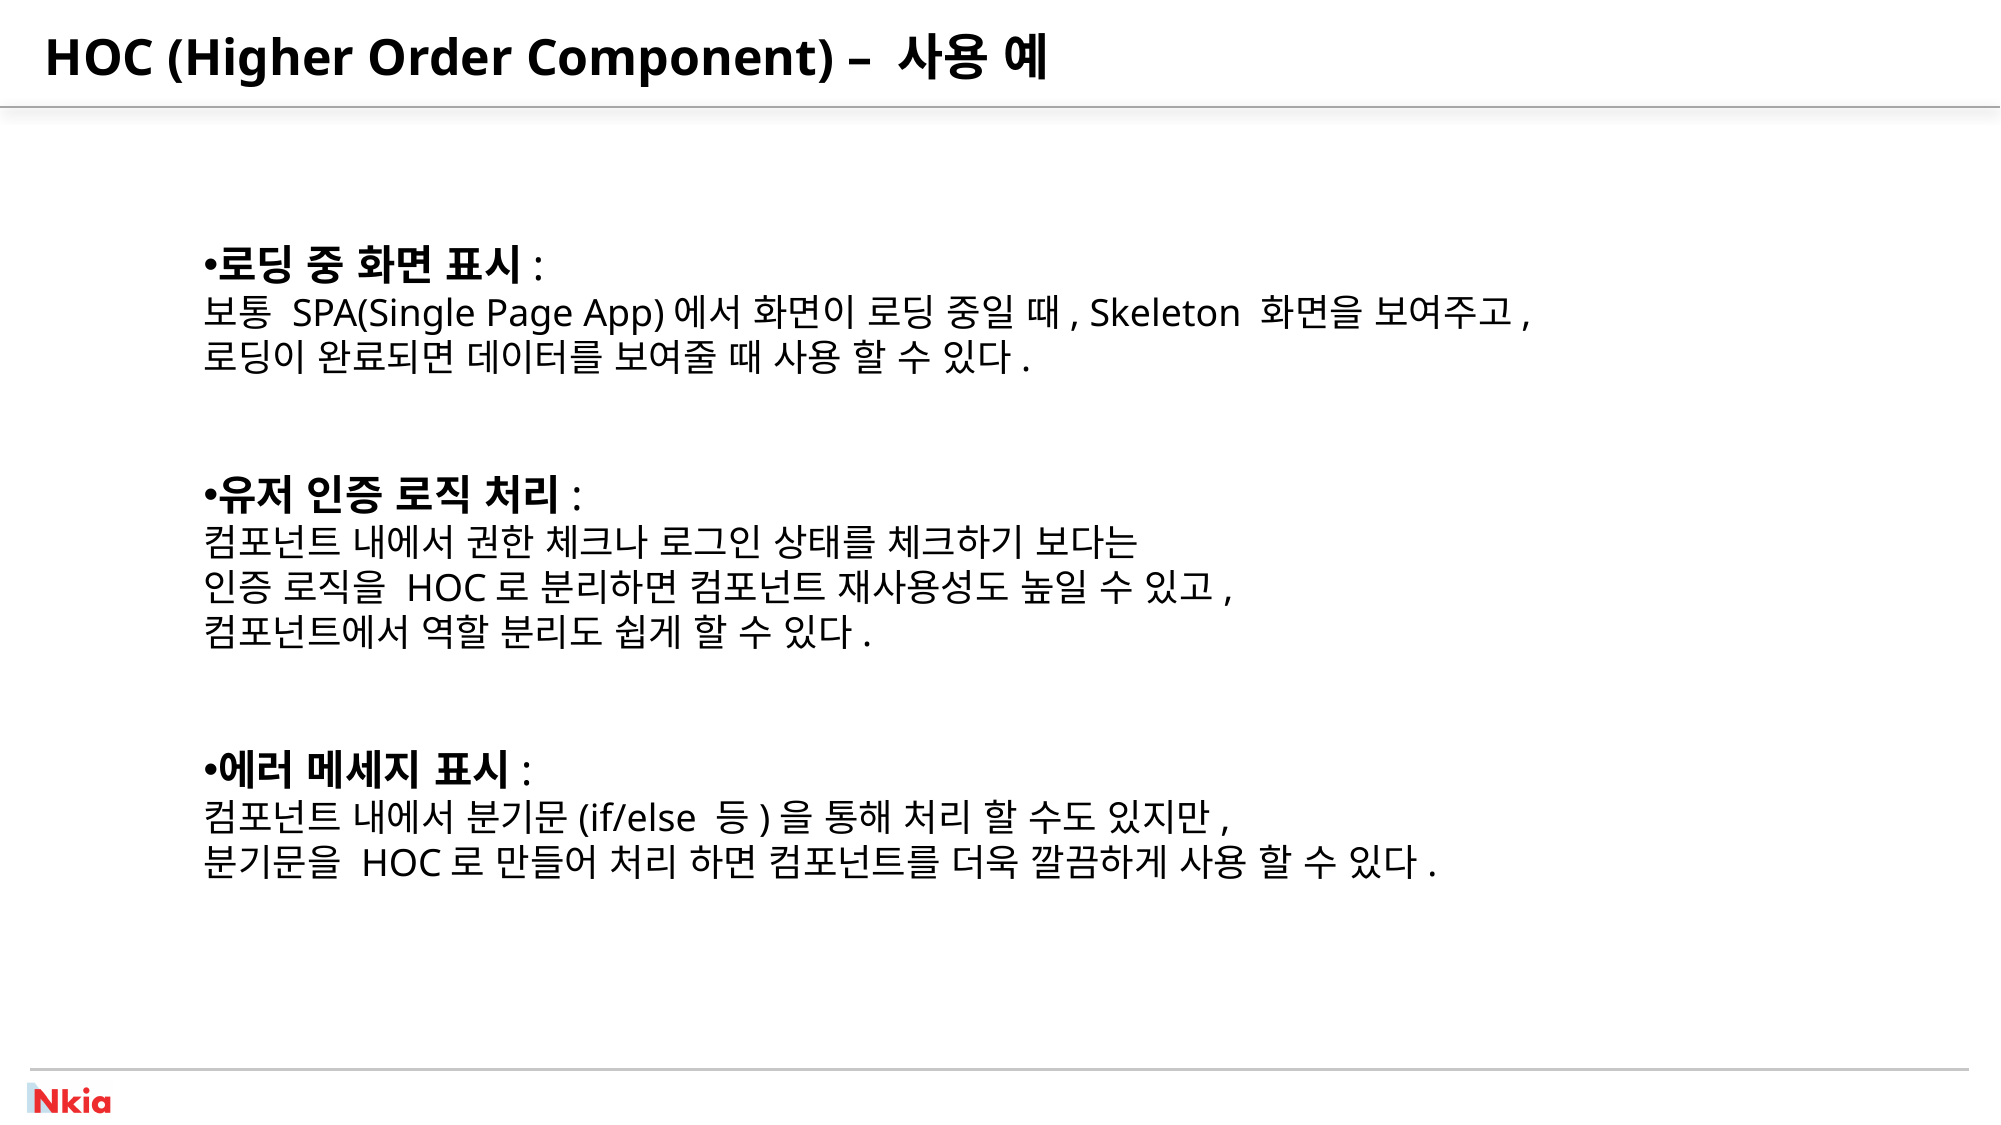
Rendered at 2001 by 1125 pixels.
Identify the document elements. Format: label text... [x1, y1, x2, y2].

title HOC (Higher Order Component) – 사용 예 [29, 24, 1970, 105]
text_box 로딩 중 화면 표시: 보통 SPA(Single Page App)에서 화면이 로딩 중일 때, Skeleton 화면을 보여주고, 로딩이 완료되면 데이터를 보여줄 때 사용 할 수 있다. 유저 인증 로직 처리: 컴포넌트 내에서 권한 체크나 로그인 상태를 체크하기 보다는 인증 로직을 HOC로 분리하면 컴포넌트 재사용성도 높일 수 있고, 컴포넌트에서 역할 분리도 쉽게 할 수 있다. 에러 메세지 표시: 컴포넌트 내에서 분기문(if/else 등)을 통해 처리 할 수도 있지만, 분기문을 HOC로 만들어 처리 하면 컴포넌트를 더욱 깔끔하게 사용 할 수 있다. [188, 231, 1773, 892]
picture [25, 1080, 113, 1115]
